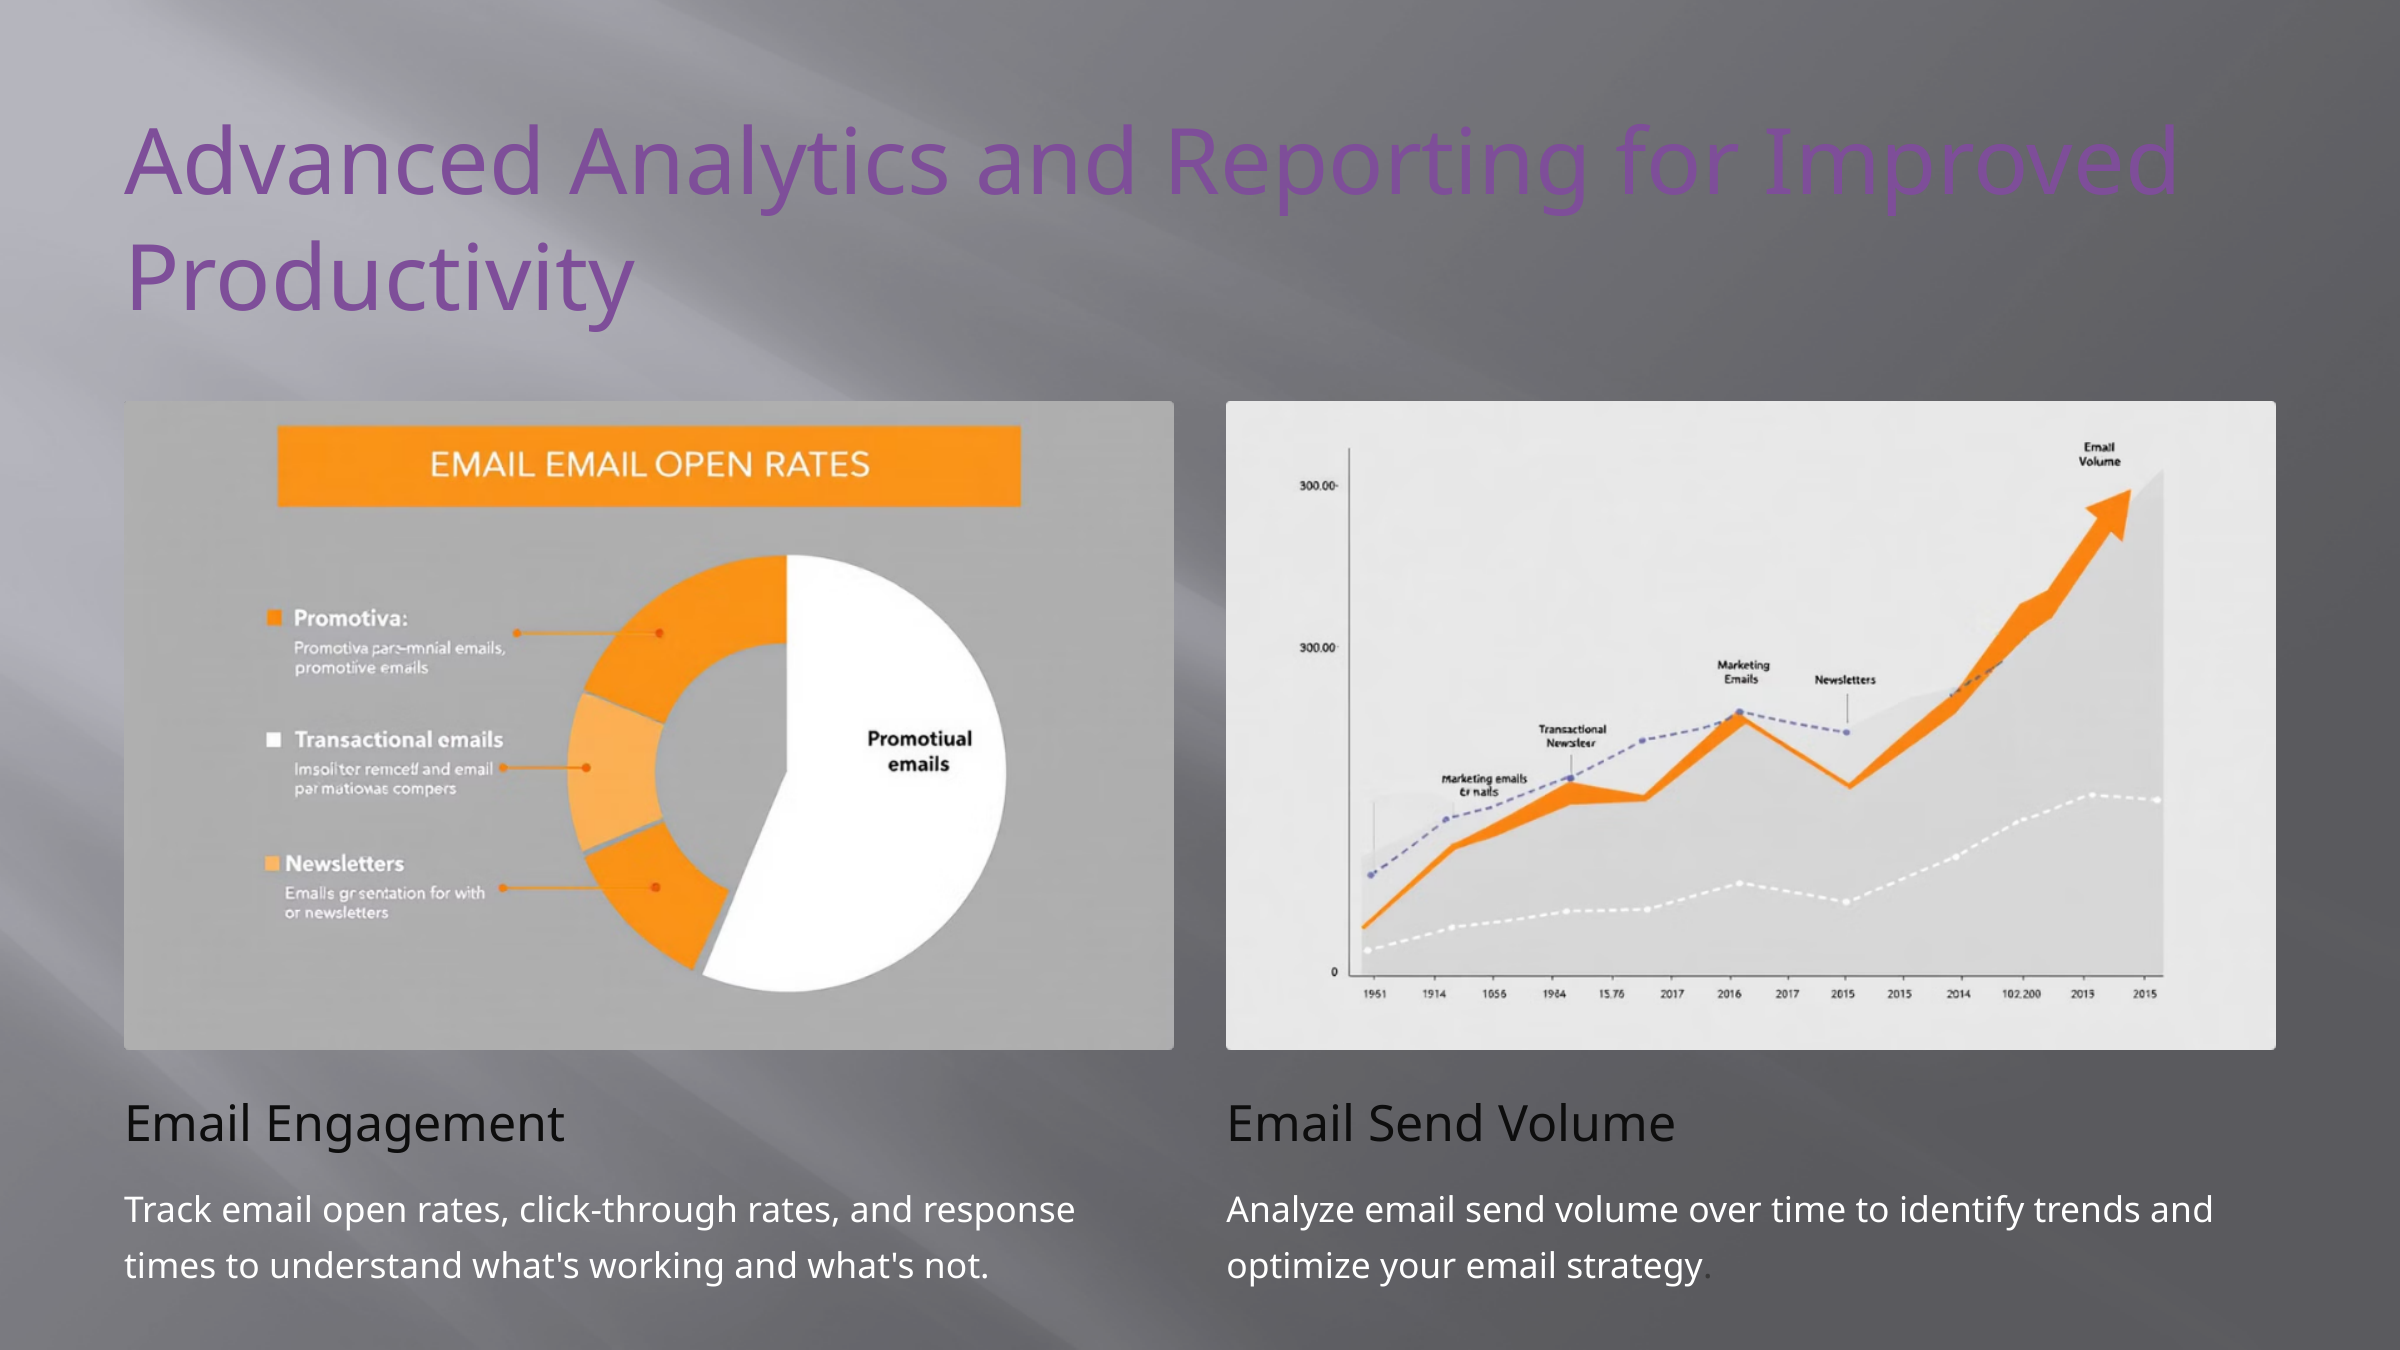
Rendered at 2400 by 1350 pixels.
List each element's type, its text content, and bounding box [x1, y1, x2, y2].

text_box Analyze email send volume over time to identify trends and optimize your email strategy. [1226, 1173, 2276, 1287]
text_box Track email open rates, click-through rates, and response times to understand what's working and what's not. [124, 1173, 1174, 1287]
picture [123, 400, 1174, 1050]
picture [1226, 400, 2277, 1050]
text_box Email Send Volume [1226, 1093, 1693, 1153]
text_box Advanced Analytics and Reporting for Improved Productivity [124, 97, 2276, 331]
text_box Email Engagement [124, 1093, 590, 1153]
